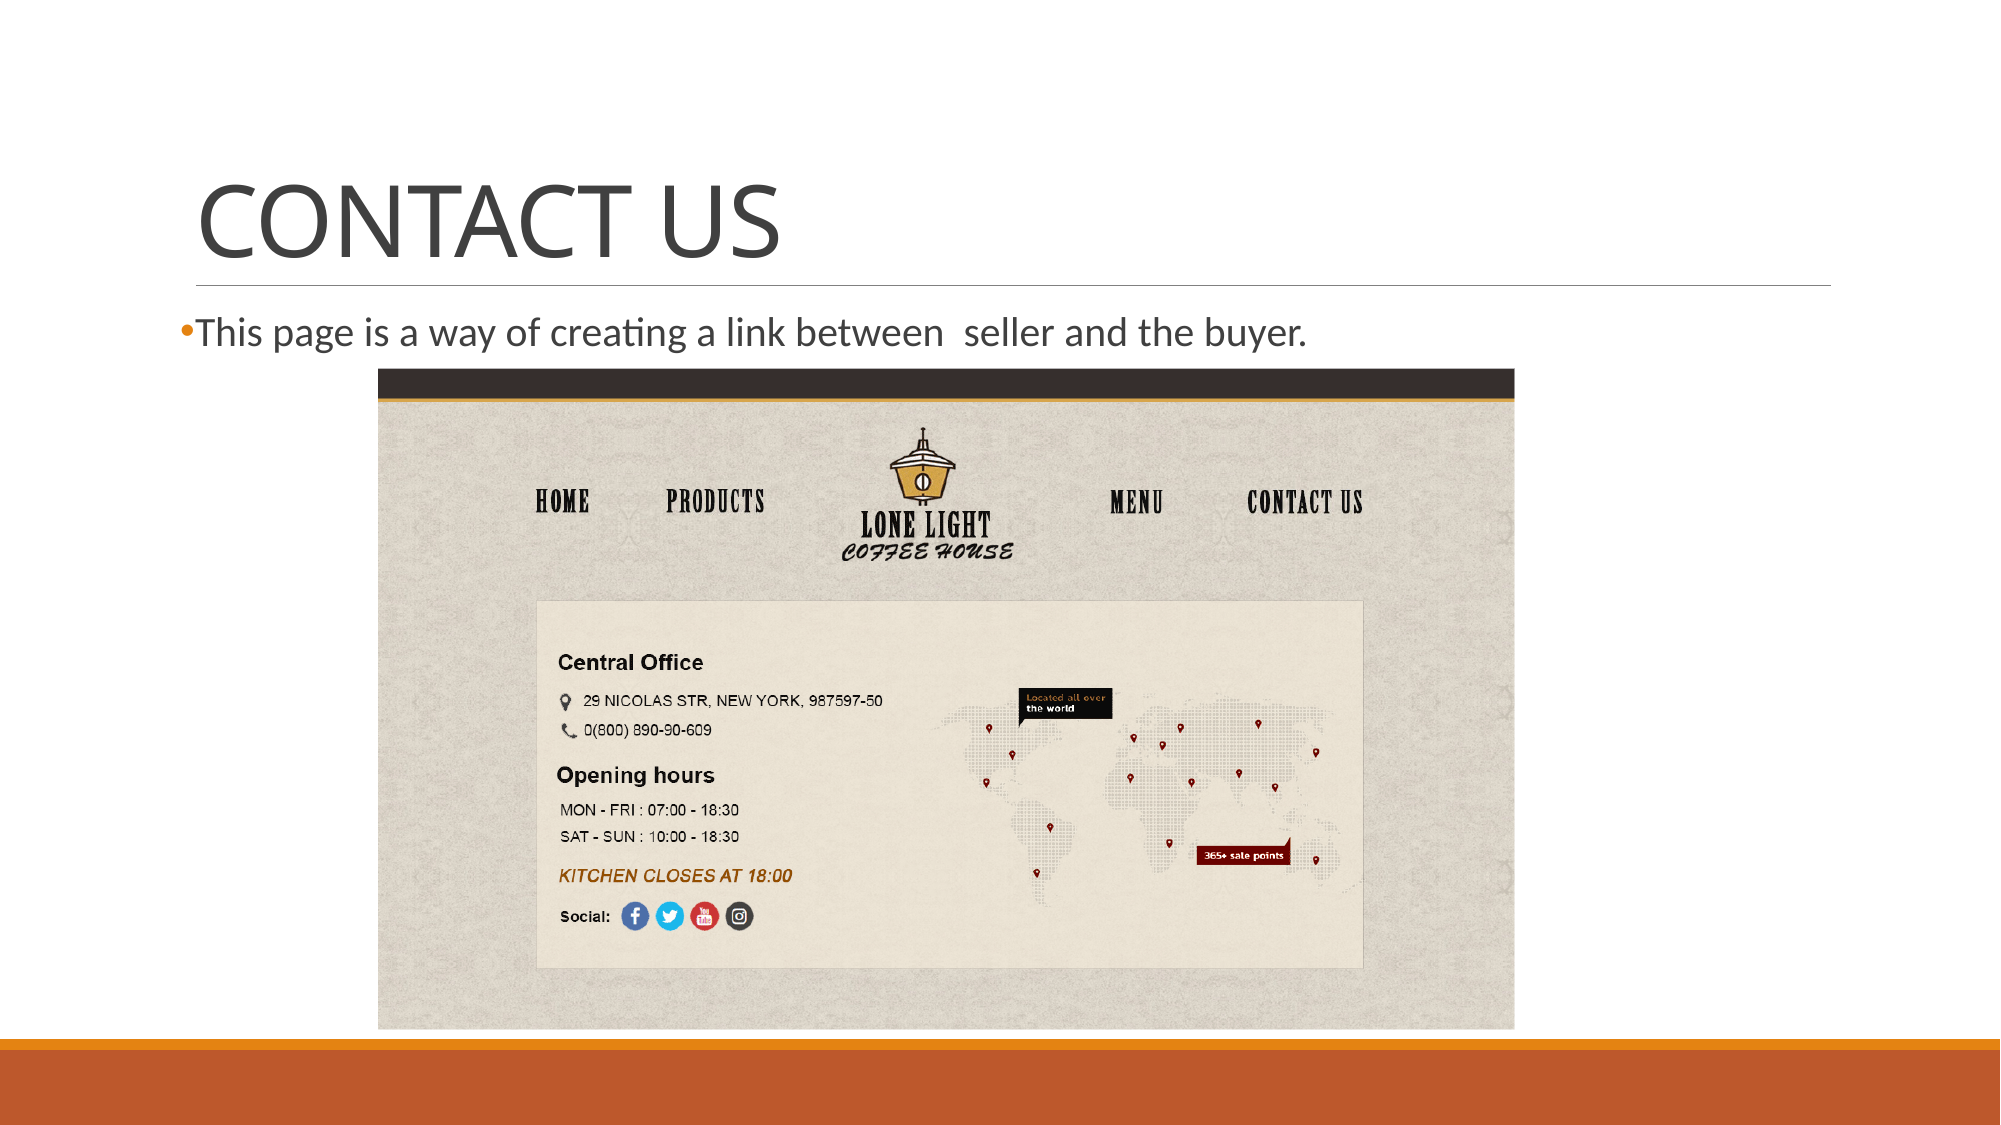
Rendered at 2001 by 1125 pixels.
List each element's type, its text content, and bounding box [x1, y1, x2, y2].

picture [377, 367, 1516, 1031]
list This page is a way of creating a link between seller and the buyer. [180, 302, 1830, 963]
title CONTACT US [180, 47, 1830, 285]
